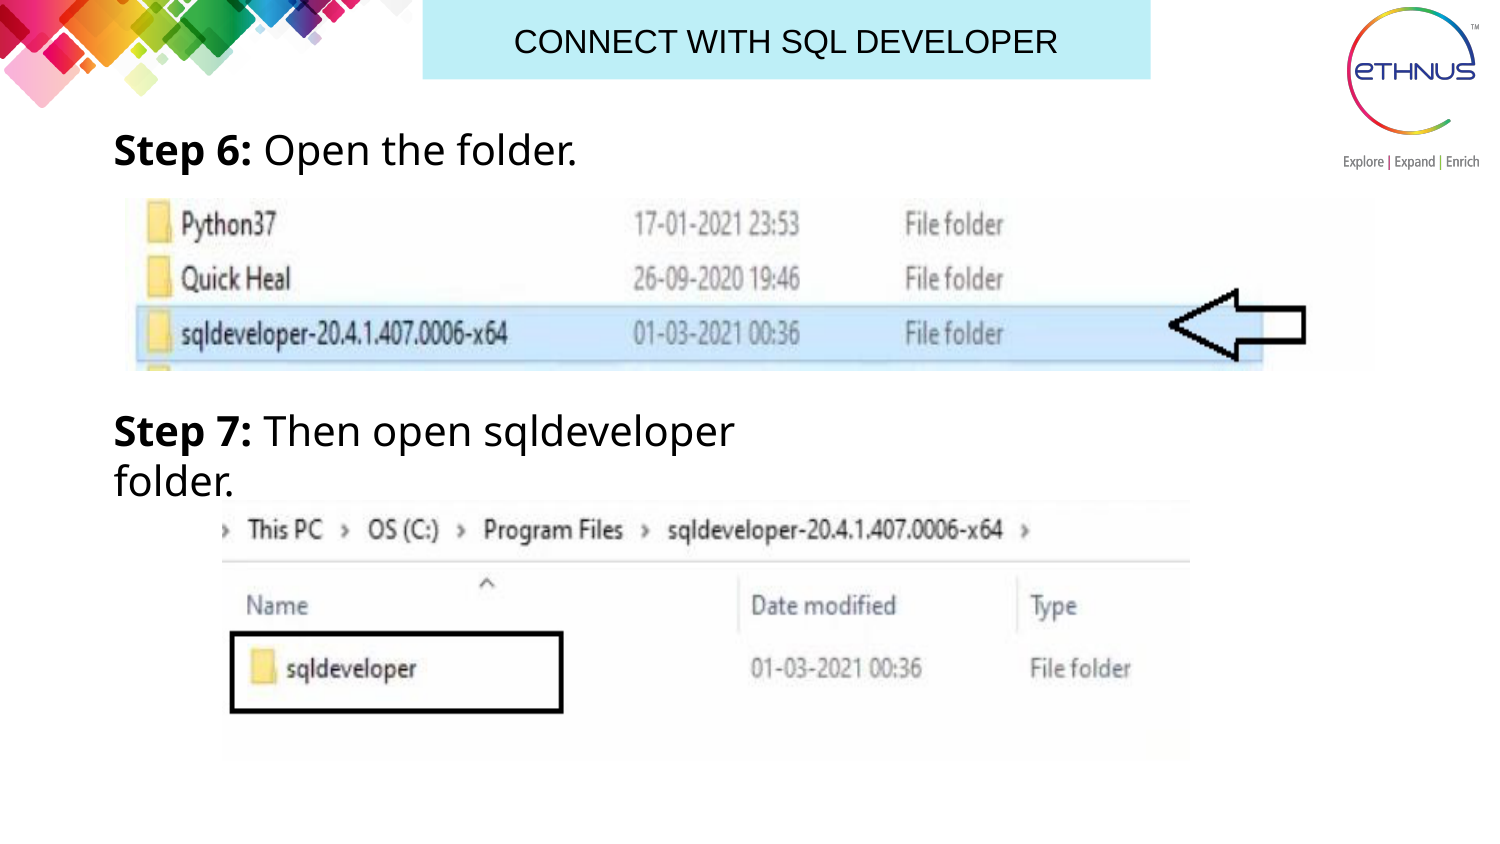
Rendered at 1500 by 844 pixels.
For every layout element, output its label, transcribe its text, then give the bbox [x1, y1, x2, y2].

text_box Step 7: Then open sqldeveloper folder. [98, 397, 849, 513]
title CONNECT WITH SQL DEVELOPER [422, 0, 1151, 80]
picture [221, 500, 1190, 762]
picture [0, 0, 413, 108]
picture [1344, 7, 1479, 170]
text_box Step 6: Open the folder. [98, 116, 849, 182]
picture [124, 198, 1376, 372]
